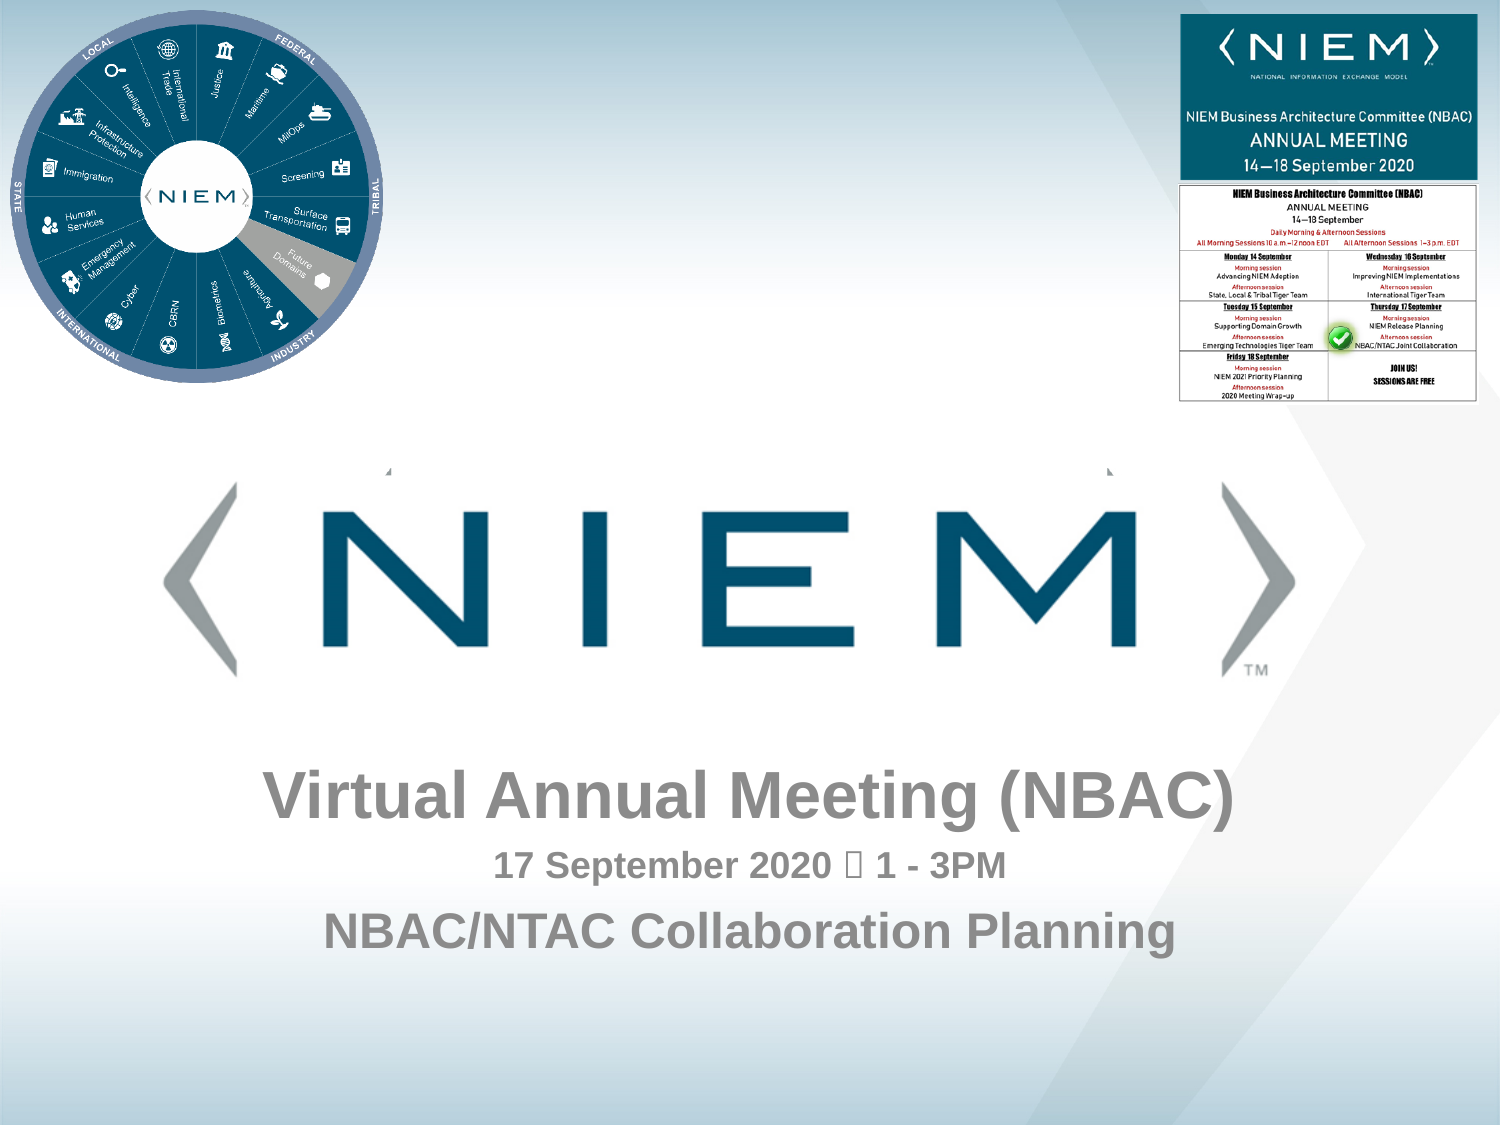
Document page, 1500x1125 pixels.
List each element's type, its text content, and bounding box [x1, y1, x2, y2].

picture [0, 0, 1500, 1125]
text_box Virtual Annual Meeting (NBAC) 17 September 2020  1 - 3PM NBAC/NTAC Collaboration Planning [21, 759, 1479, 966]
